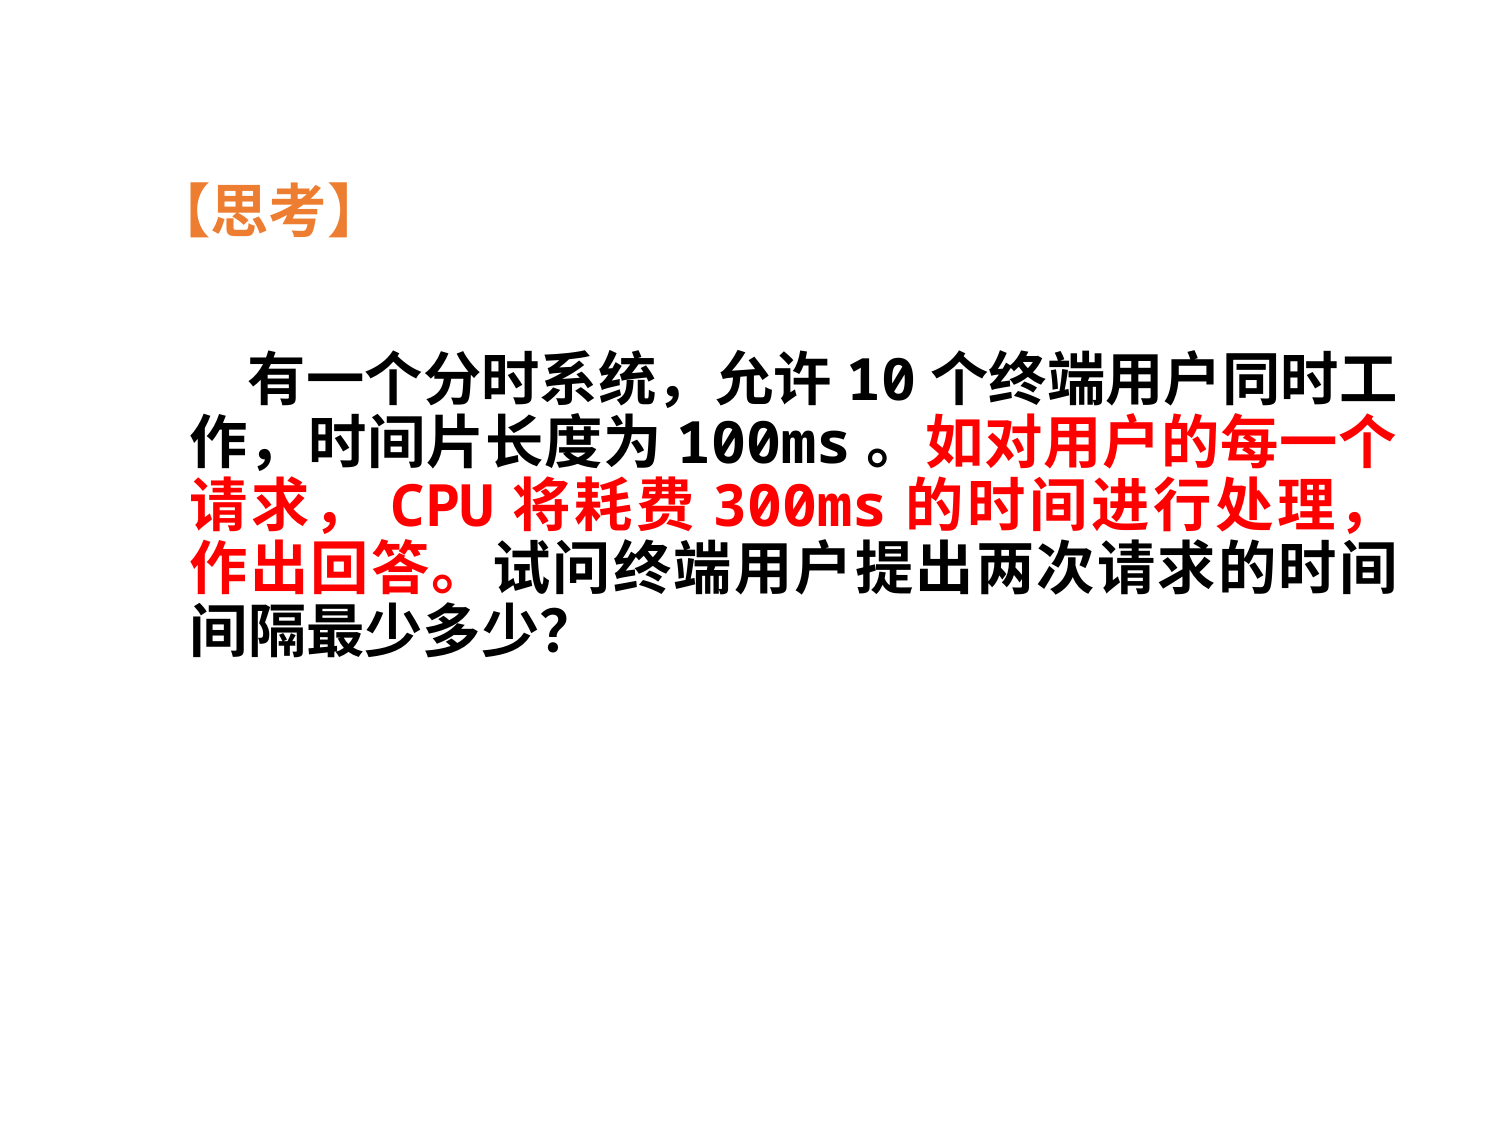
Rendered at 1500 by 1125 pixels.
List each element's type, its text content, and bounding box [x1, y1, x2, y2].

list 【思考】 有一个分时系统，允许10个终端用户同时工作，时间片长度为100ms。如对用户的每一个请求，CPU将耗费300ms的时间进行处理，作出回答。试问终端用户提出两次请求的时间间隔最少多少？ [137, 174, 1413, 850]
